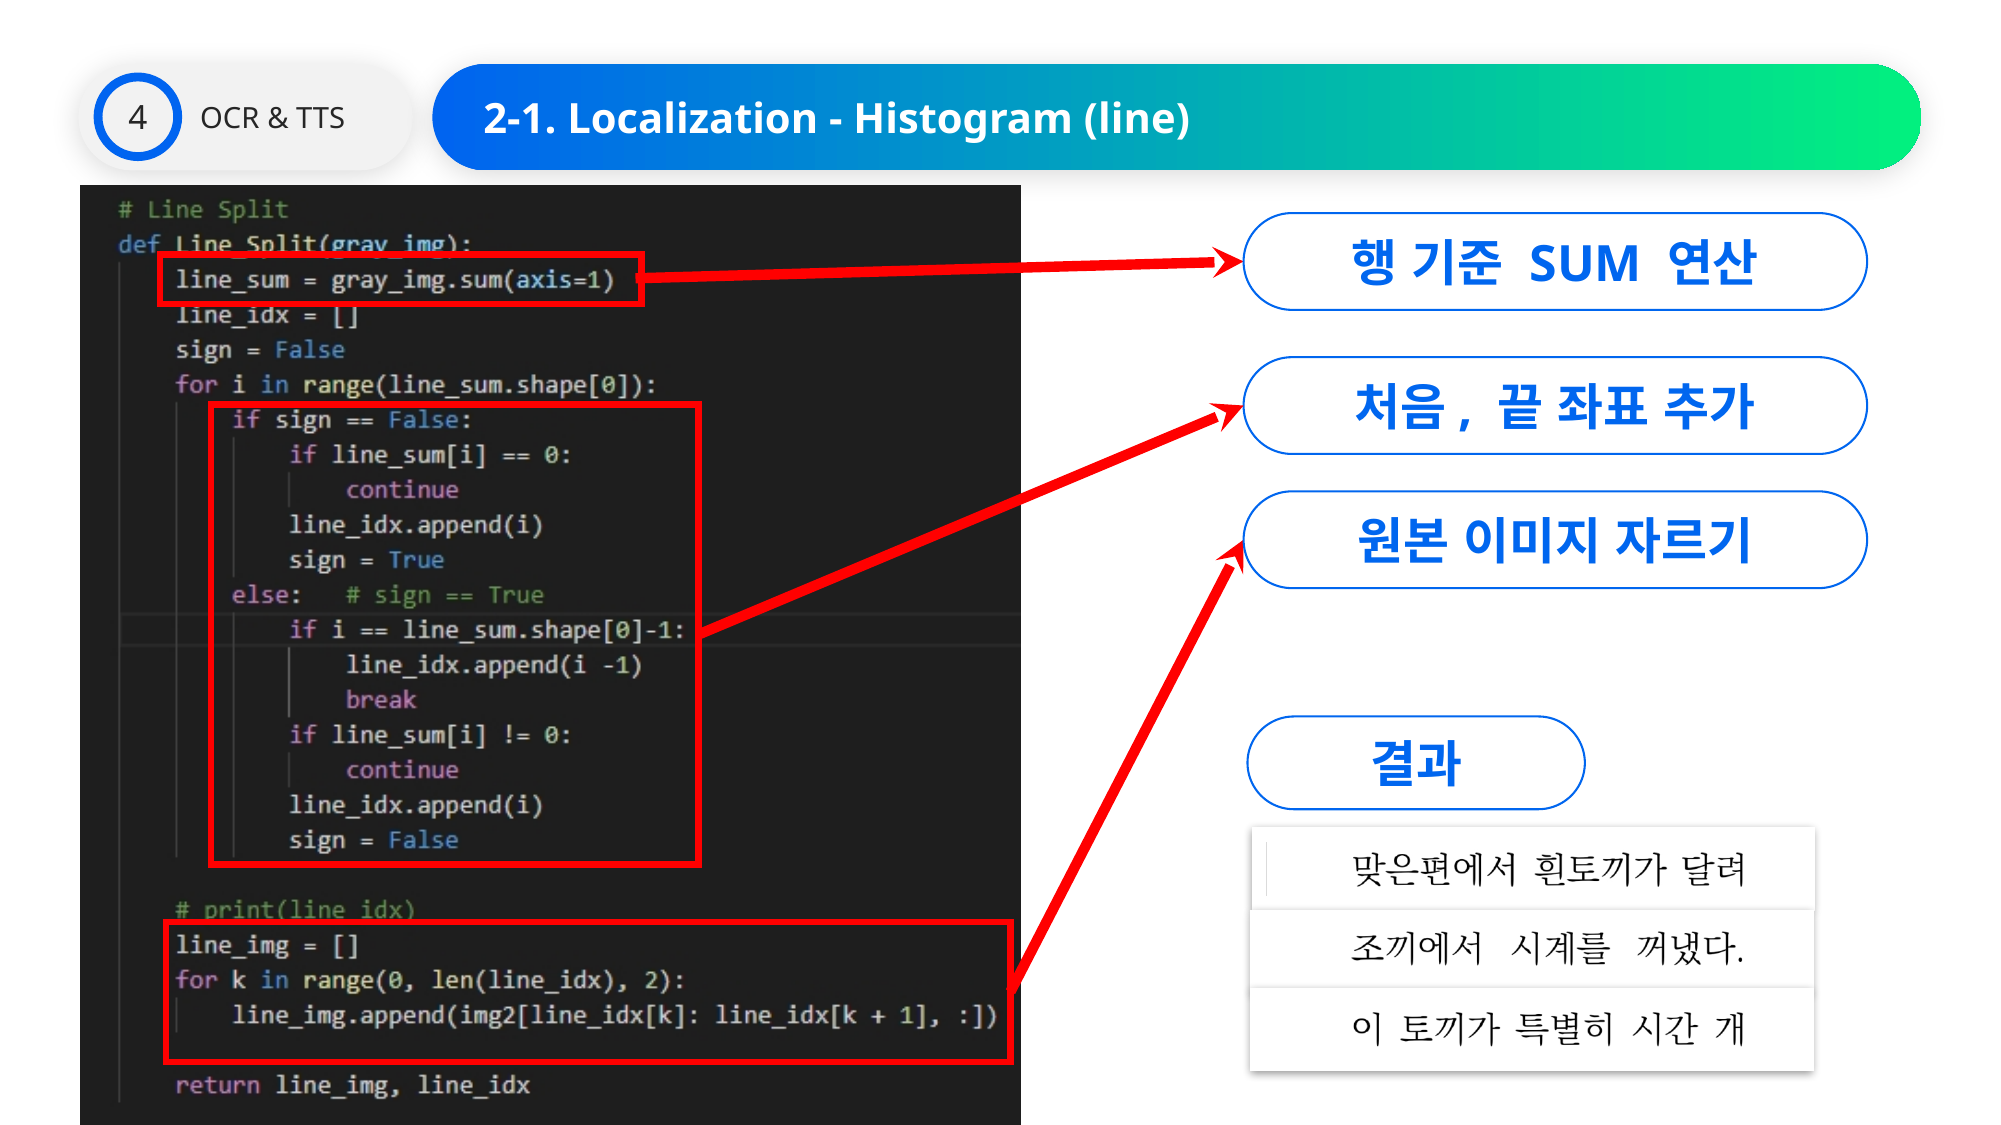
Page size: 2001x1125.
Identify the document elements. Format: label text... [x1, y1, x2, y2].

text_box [1010, 539, 1244, 992]
picture [80, 184, 1021, 1125]
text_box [698, 405, 1244, 635]
text_box 4 [98, 76, 178, 157]
text_box 원본 이미지 자르기 [1247, 491, 1868, 589]
picture [1264, 923, 1800, 979]
picture [1266, 841, 1802, 897]
text_box 결과 [1247, 716, 1585, 810]
text_box OCR & TTS [78, 64, 413, 171]
text_box 처음, 끝 좌표 추가 [1243, 357, 1868, 454]
text_box 행 기준 SUM 연산 [1243, 213, 1868, 310]
text_box 2-1. Localization - Histogram (line) [432, 64, 1922, 171]
picture [1264, 1001, 1800, 1057]
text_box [635, 261, 1244, 279]
